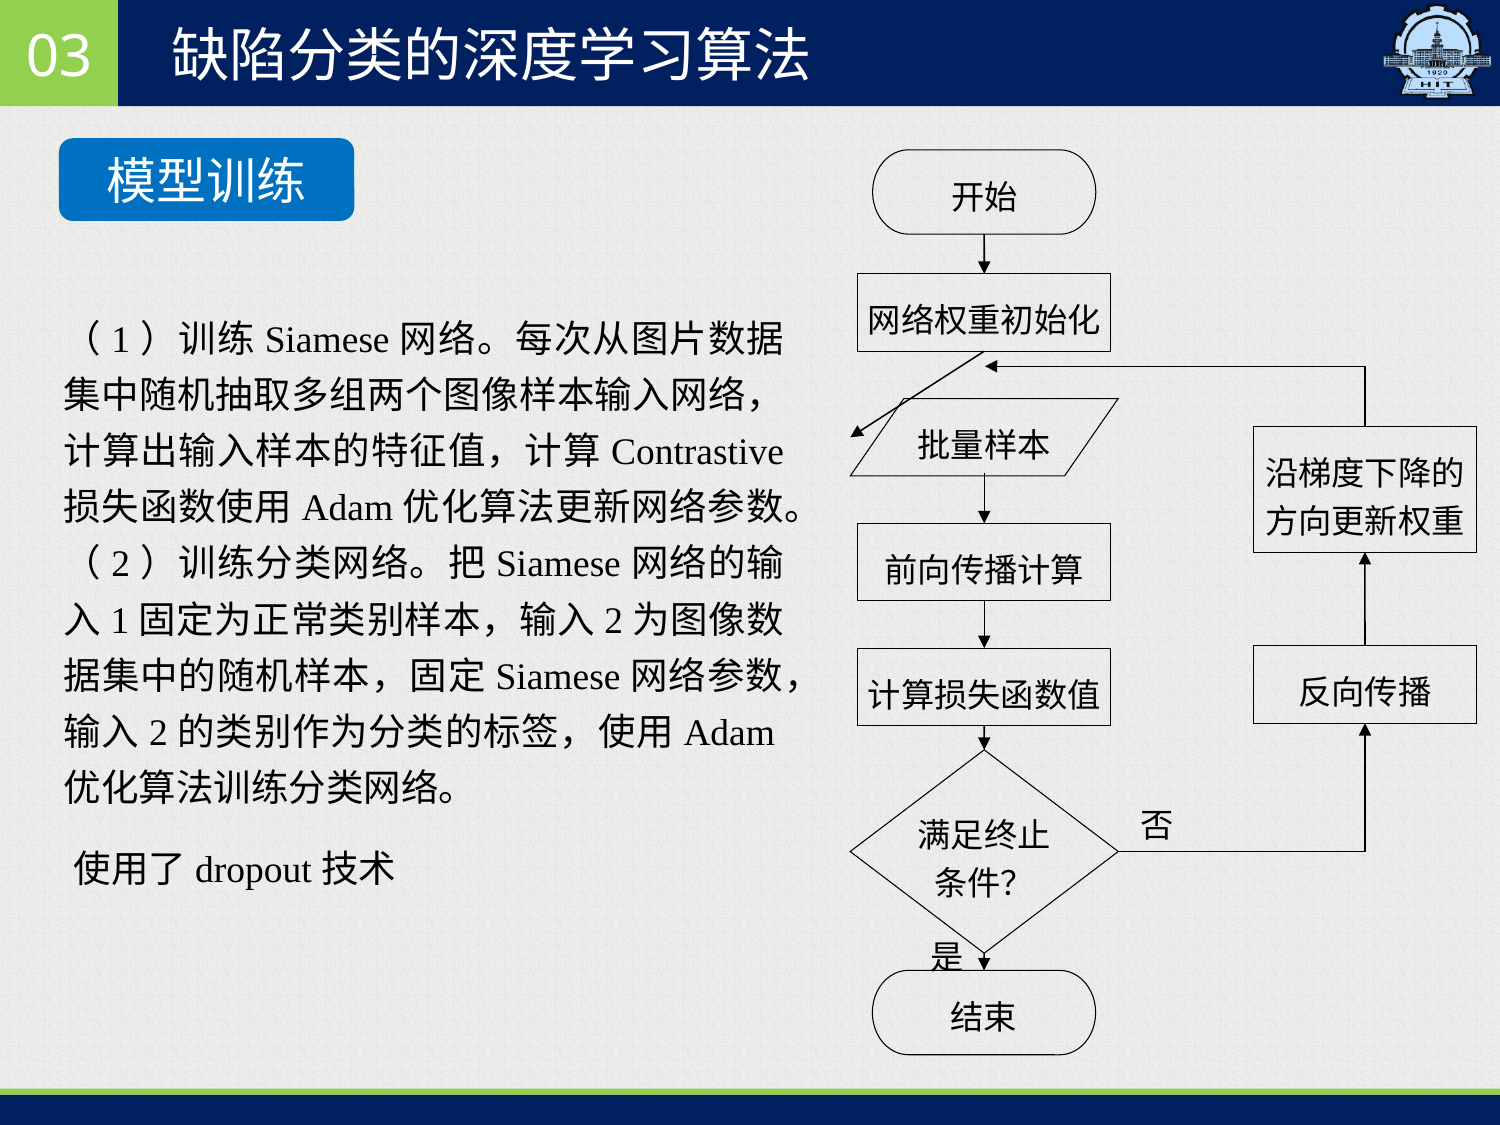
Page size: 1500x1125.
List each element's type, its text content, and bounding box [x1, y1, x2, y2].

list 03 [0, 0, 119, 107]
list 缺陷分类的深度学习算法 [156, 0, 1361, 107]
text_box （1）训练Siamese网络。每次从图片数据集中随机抽取多组两个图像样本输入网络，计算出输入样本的特征值，计算Contrastive 损失函数使用Adam优化算法更新网络参数。 （2）训练分类网络。把Siamese网络的输入1固定为正常类别样本，输入2为图像数据集中的随机样本，固定Siamese网络参数，输入2的类别作为分类的标签，使用Adam优化算法训练分类网络。 [48, 295, 559, 817]
text_box 模型训练 [58, 138, 355, 221]
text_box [559, 138, 1500, 1060]
text_box 使用了dropout技术 [58, 828, 559, 898]
picture [0, 107, 1500, 1088]
